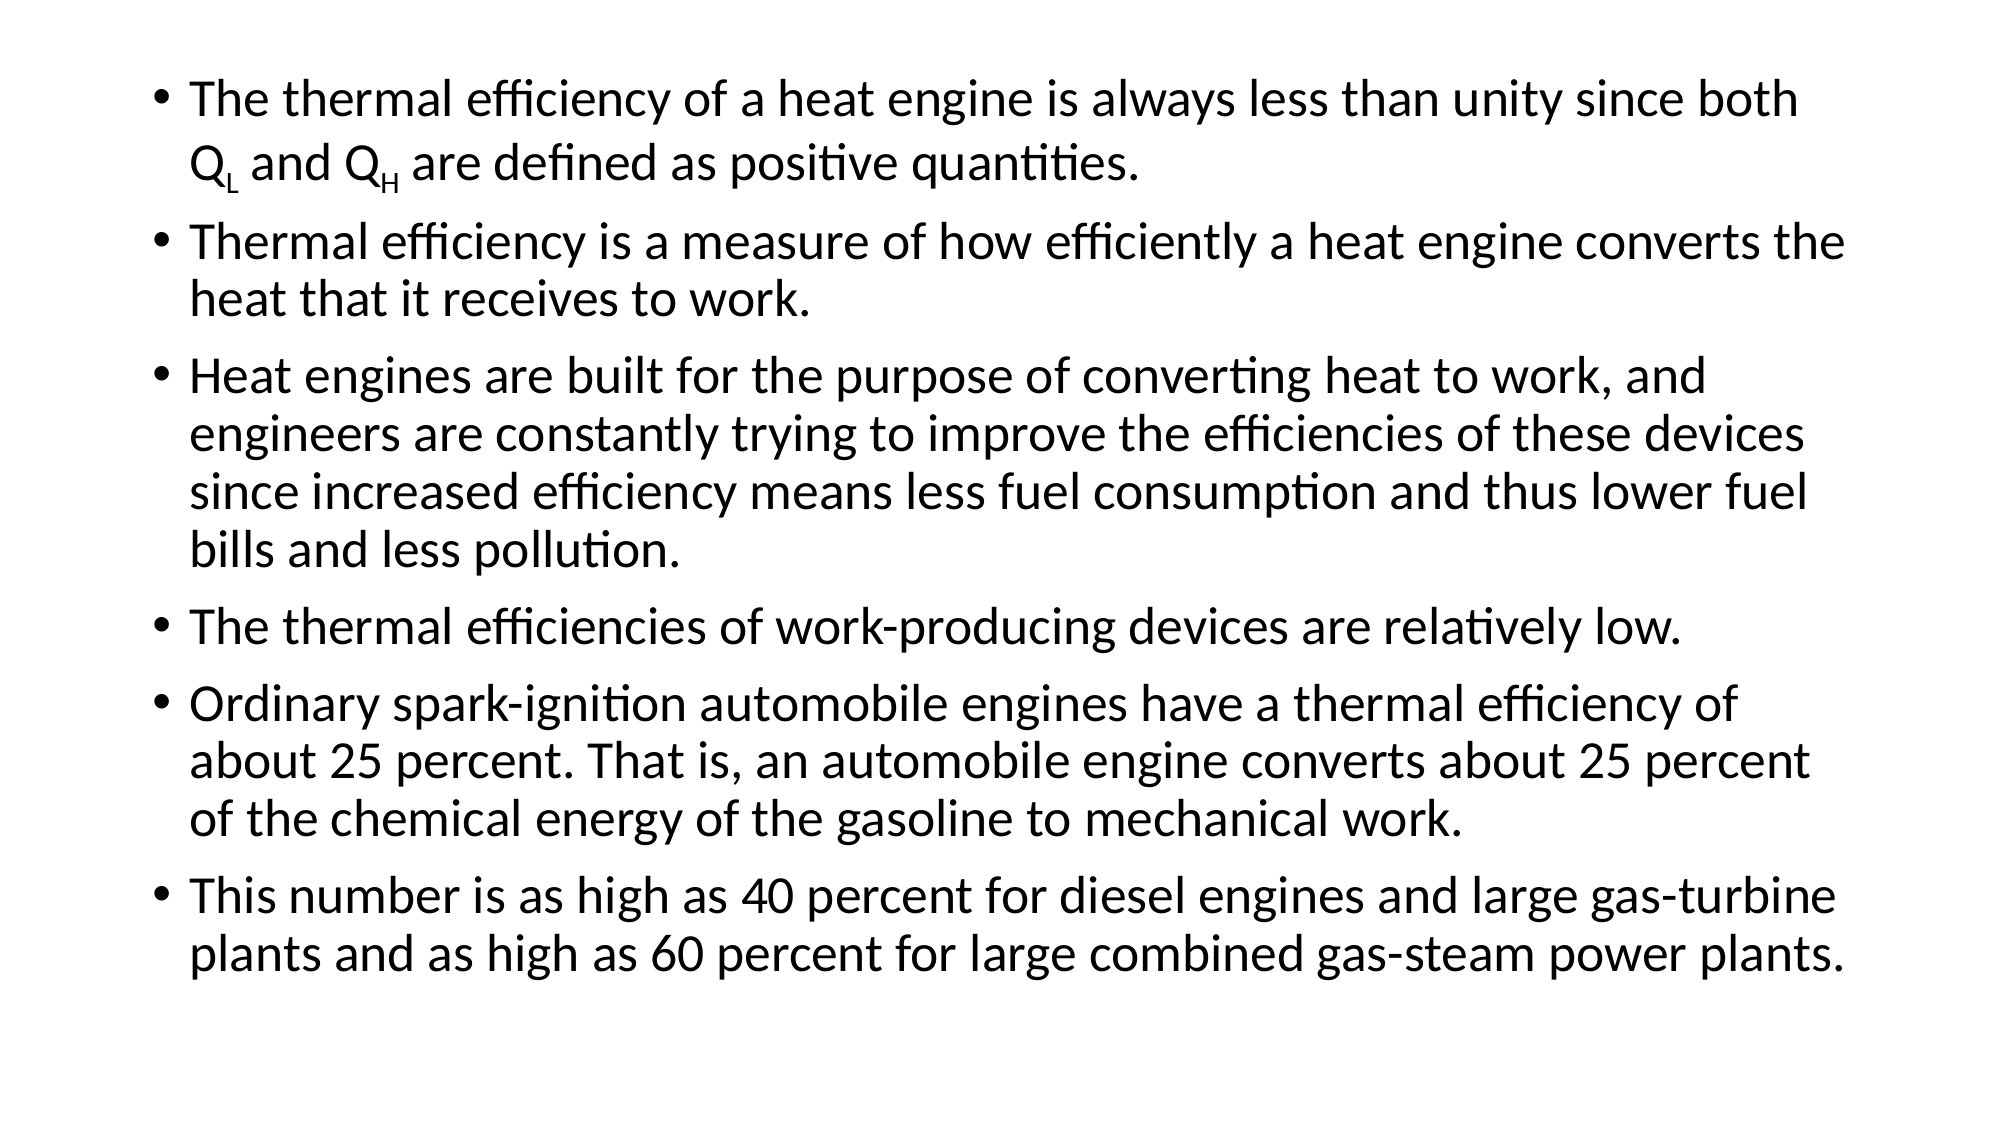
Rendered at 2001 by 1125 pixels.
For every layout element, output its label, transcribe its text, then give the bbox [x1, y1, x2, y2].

list The thermal efficiency of a heat engine is always less than unity since both QL and QH are defined as positive quantities. Thermal efficiency is a measure of how efficiently a heat engine converts the heat that it receives to work. Heat engines are built for the purpose of converting heat to work, and engineers are constantly trying to improve the efficiencies of these devices since increased efficiency means less fuel consumption and thus lower fuel bills and less pollution. The thermal efficiencies of work-producing devices are relatively low. Ordinary spark-ignition automobile engines have a thermal efficiency of about 25 percent. That is, an automobile engine converts about 25 percent of the chemical energy of the gasoline to mechanical work. This number is as high as 40 percent for diesel engines and large gas-turbine plants and as high as 60 percent for large combined gas-steam power plants. [137, 62, 1863, 1014]
